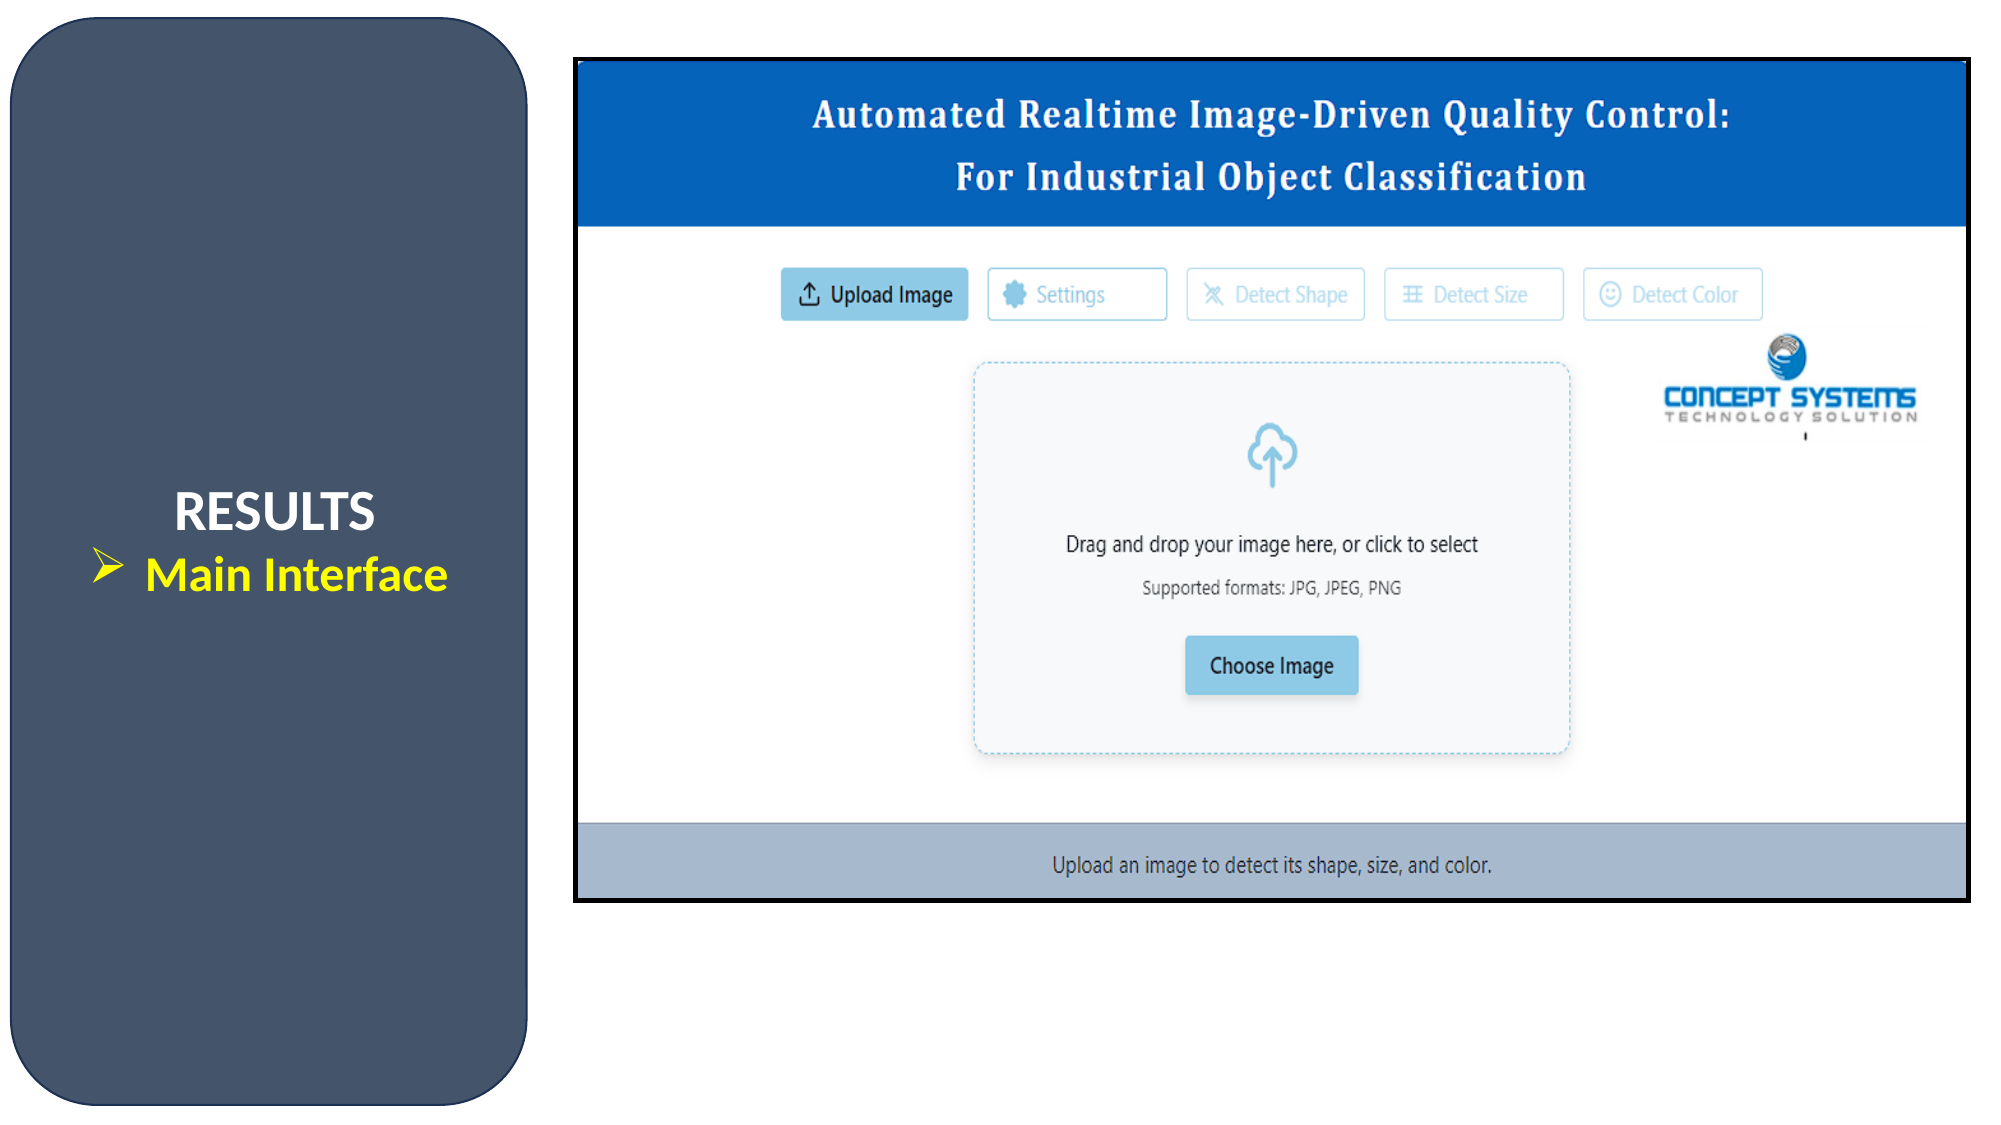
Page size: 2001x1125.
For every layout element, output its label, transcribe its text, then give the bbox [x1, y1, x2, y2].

picture [577, 61, 1966, 899]
text_box RESULTS Main Interface [9, 17, 528, 1106]
